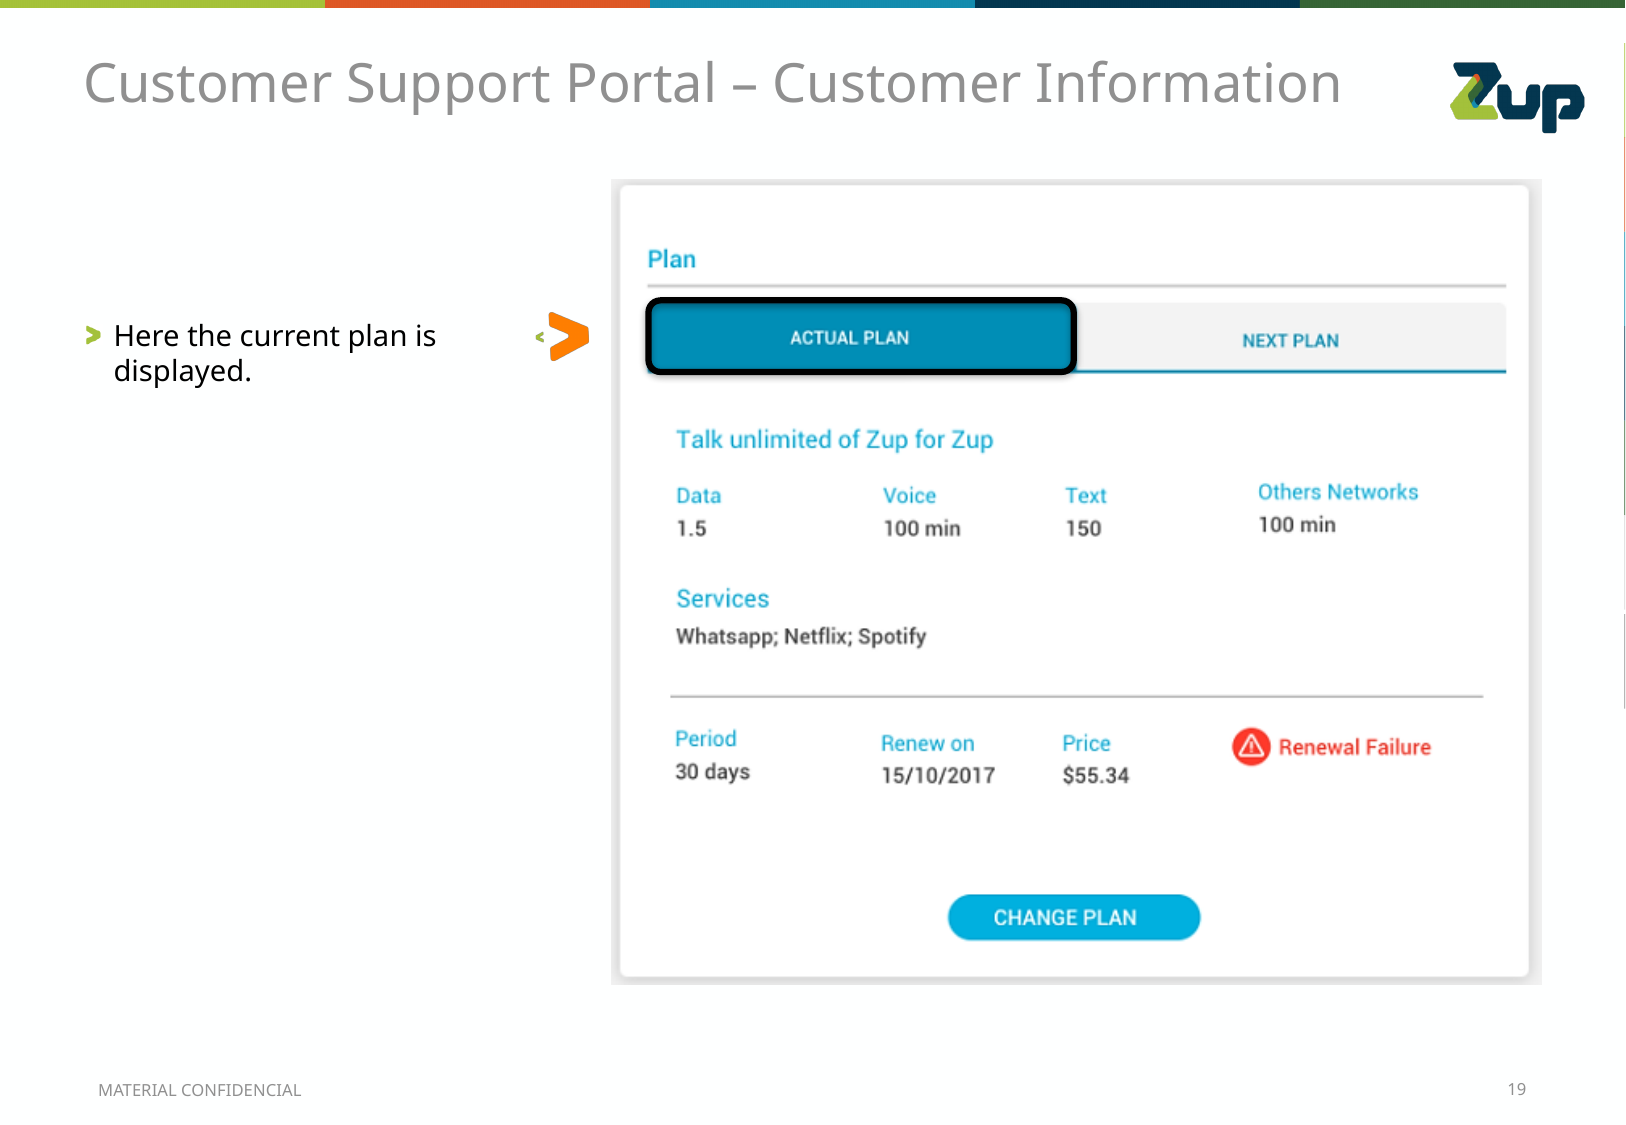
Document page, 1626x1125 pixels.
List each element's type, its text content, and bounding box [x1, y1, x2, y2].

slide_number 19 [1462, 1066, 1542, 1114]
picture [0, 0, 974, 8]
footer MATERIAL CONFIDENCIAL [83, 1066, 1462, 1114]
list Here the current plan is displayed. [83, 317, 530, 423]
picture [1300, 0, 1625, 8]
picture [611, 178, 1542, 986]
picture [535, 311, 590, 361]
picture [1449, 60, 1585, 134]
picture [1556, 99, 1585, 134]
picture [83, 324, 103, 345]
title Customer Support Portal – Customer Information [83, 58, 1363, 166]
